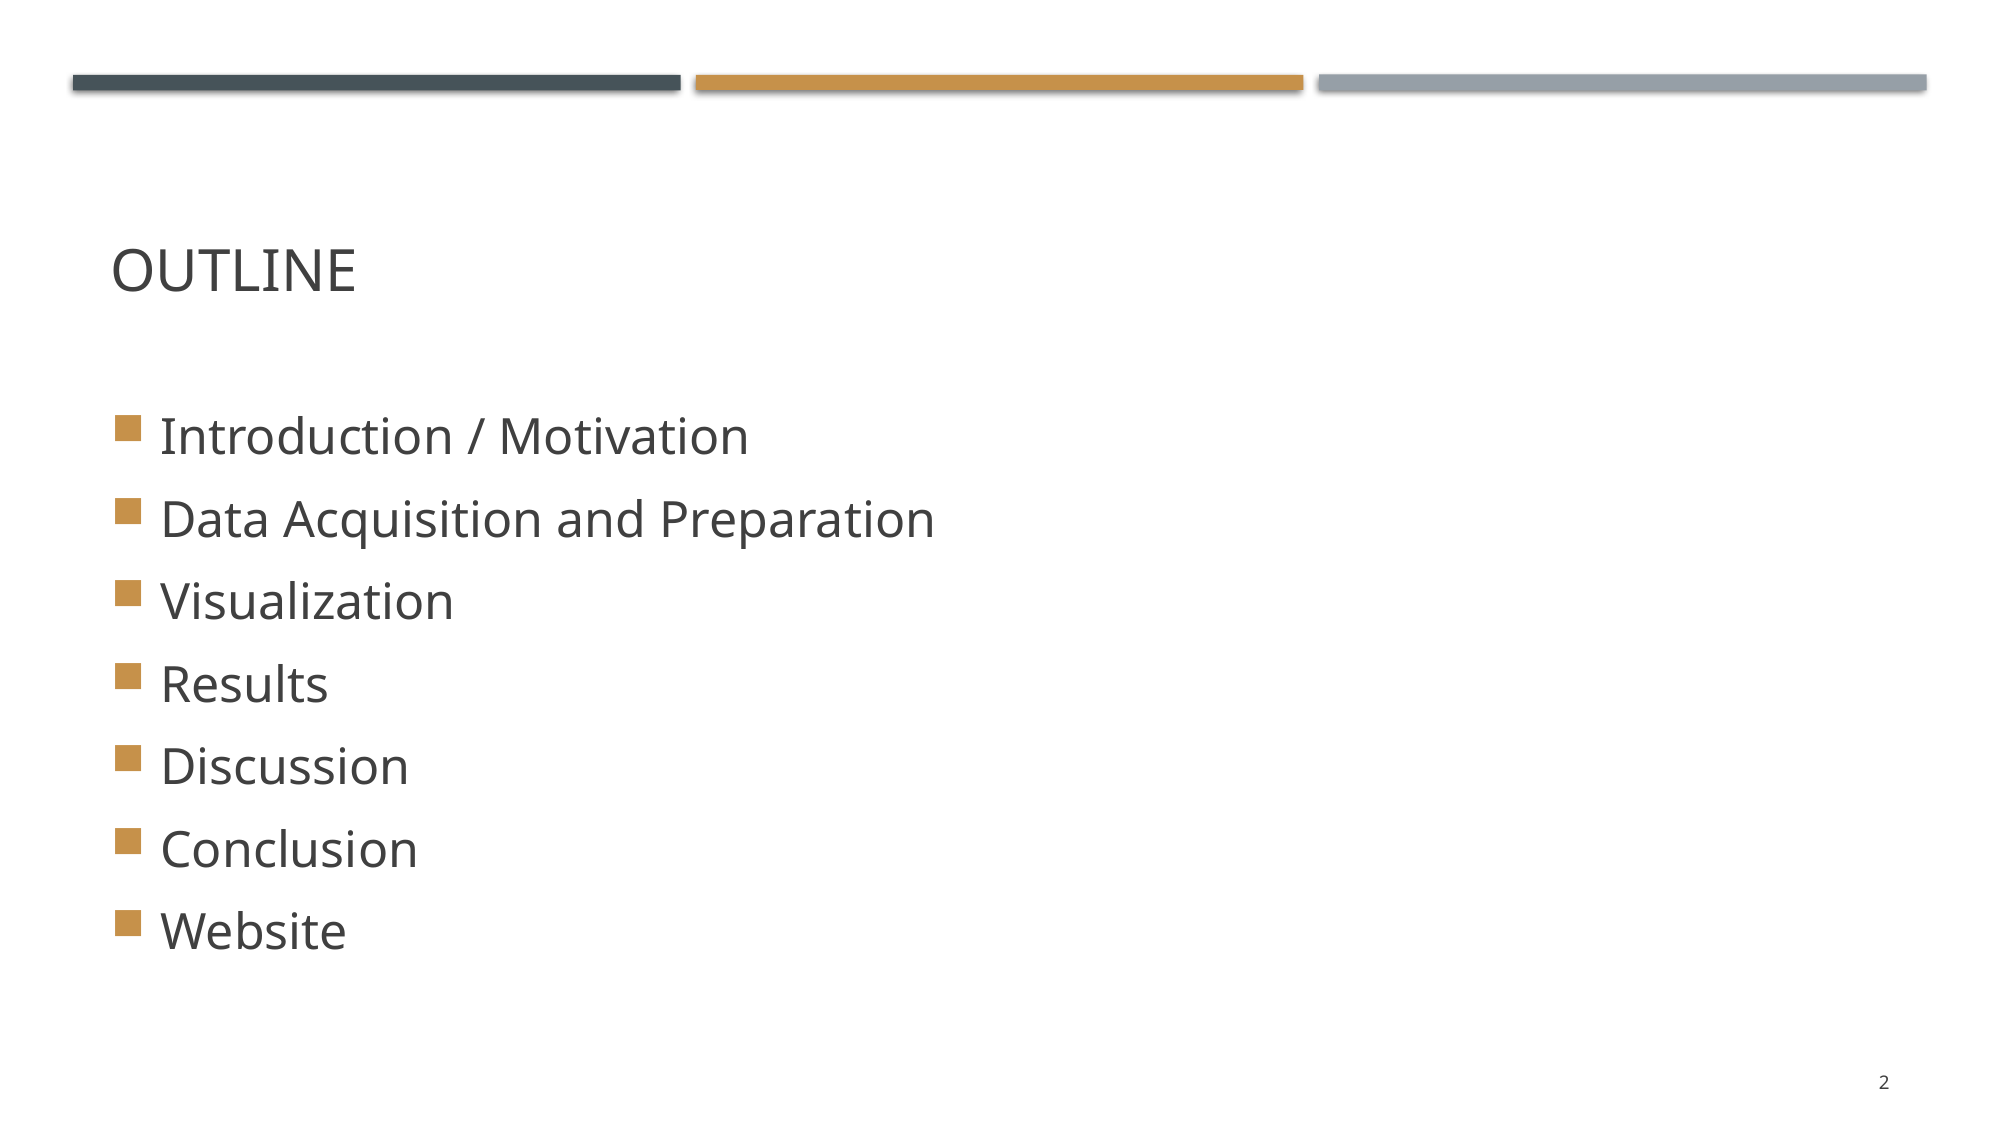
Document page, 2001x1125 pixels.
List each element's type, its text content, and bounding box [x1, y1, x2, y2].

title Outline [95, 115, 1905, 311]
list Introduction / Motivation Data Acquisition and Preparation Visualization Results Discussion Conclusion Website [95, 383, 1905, 981]
slide_number 2 [1732, 1053, 1905, 1114]
